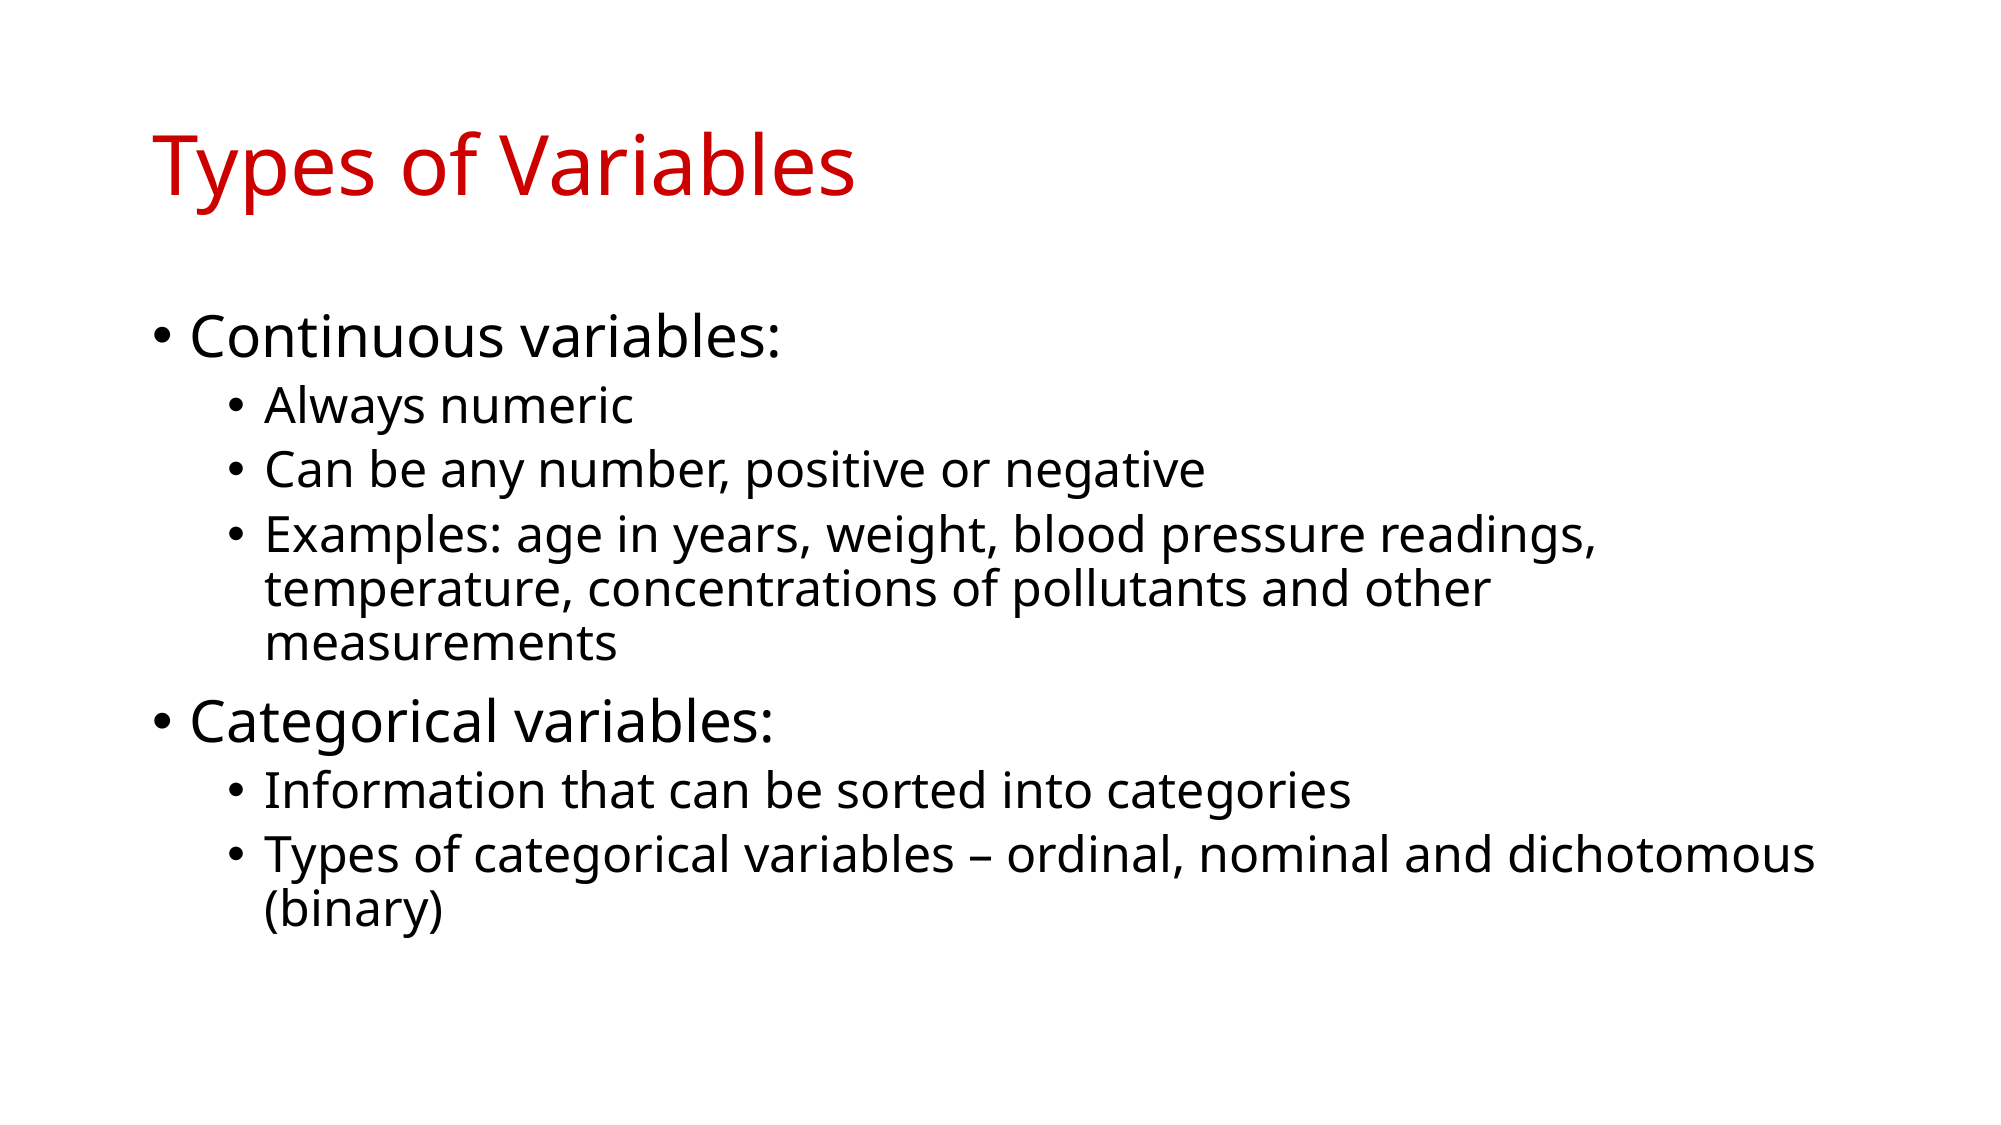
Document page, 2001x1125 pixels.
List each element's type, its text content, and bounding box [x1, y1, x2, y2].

title Types of Variables [137, 59, 1863, 278]
list Continuous variables: Always numeric Can be any number, positive or negative Examples: age in years, weight, blood pressure readings, temperature, concentrations of pollutants and other measurements Categorical variables: Information that can be sorted into categories Types of categorical variables – ordinal, nominal and dichotomous (binary) [137, 299, 1863, 1014]
